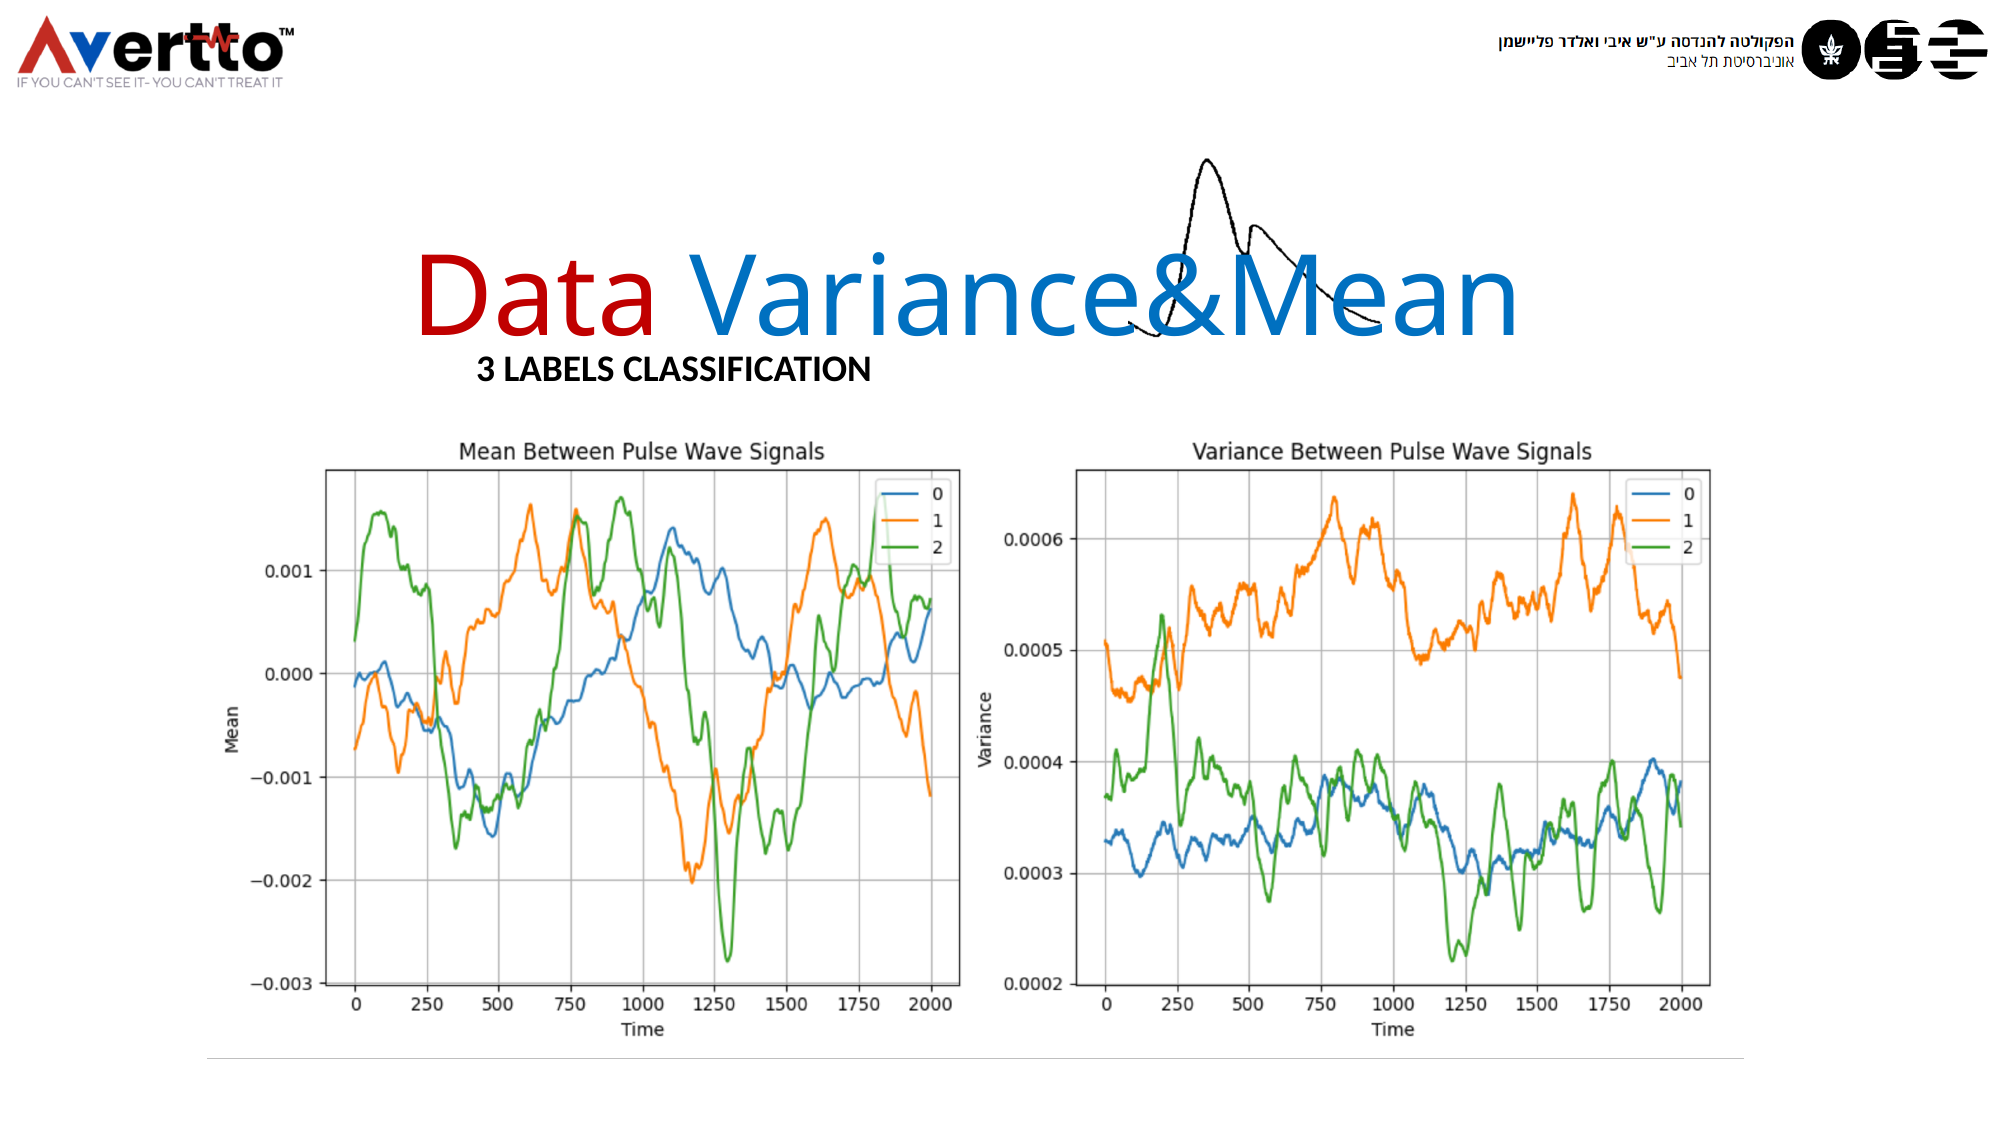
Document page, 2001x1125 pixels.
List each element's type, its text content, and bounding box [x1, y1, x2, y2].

text_box 3 LABELS CLASSIFICATION [461, 336, 904, 397]
text_box Data Variance&Mean [342, 215, 1622, 366]
picture [1125, 119, 1411, 353]
picture [1492, 12, 1994, 88]
picture [207, 426, 1744, 1059]
picture [6, 0, 304, 100]
